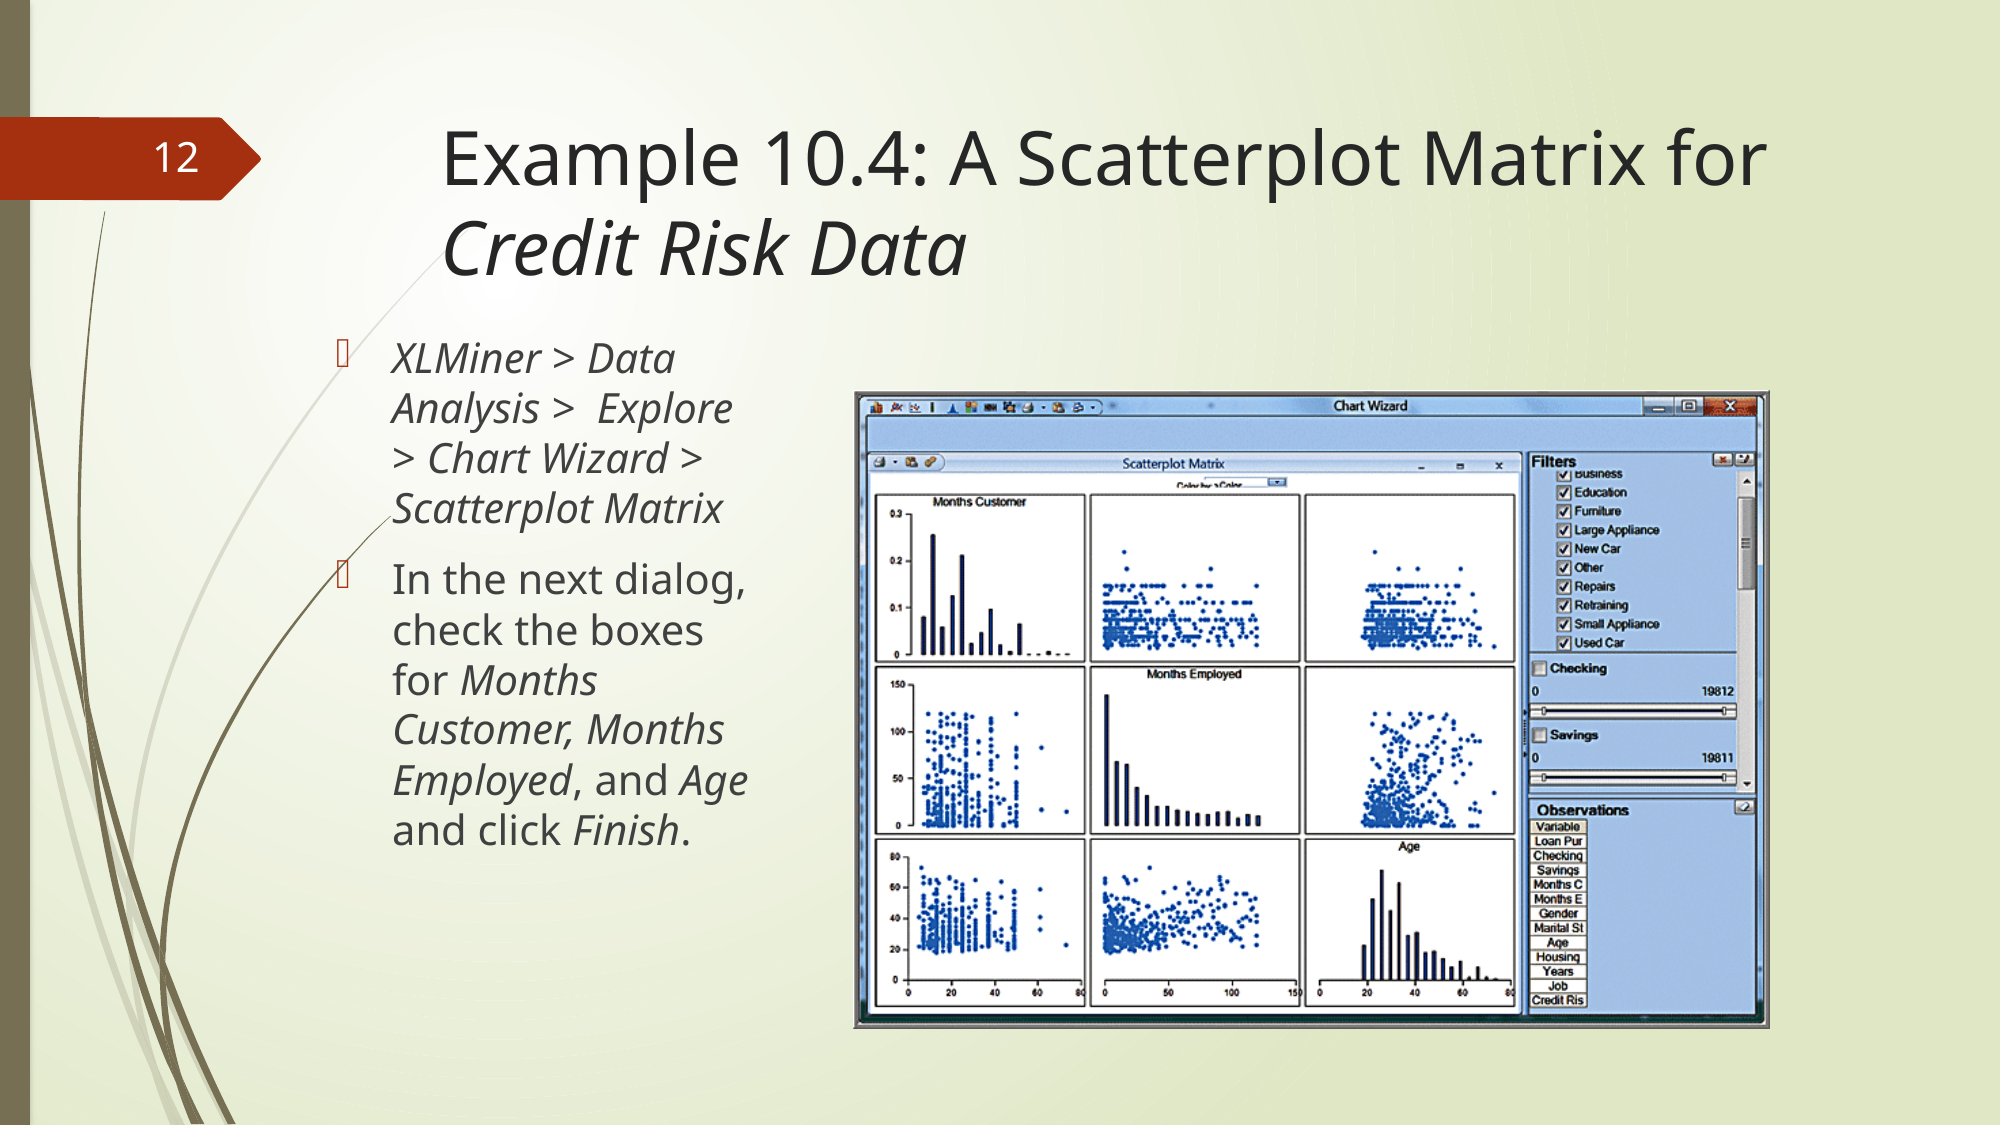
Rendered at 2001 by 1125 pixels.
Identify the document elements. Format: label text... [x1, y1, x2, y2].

picture [853, 390, 1770, 1029]
slide_number 12 [87, 129, 216, 190]
list XLMiner > Data Analysis > Explore > Chart Wizard > Scatterplot Matrix In the next dialog, check the boxes for Months Customer, Months Employed, and Age and click Finish. [320, 324, 784, 1068]
title Example 10.4: A Scatterplot Matrix for Credit Risk Data [425, 102, 1888, 313]
